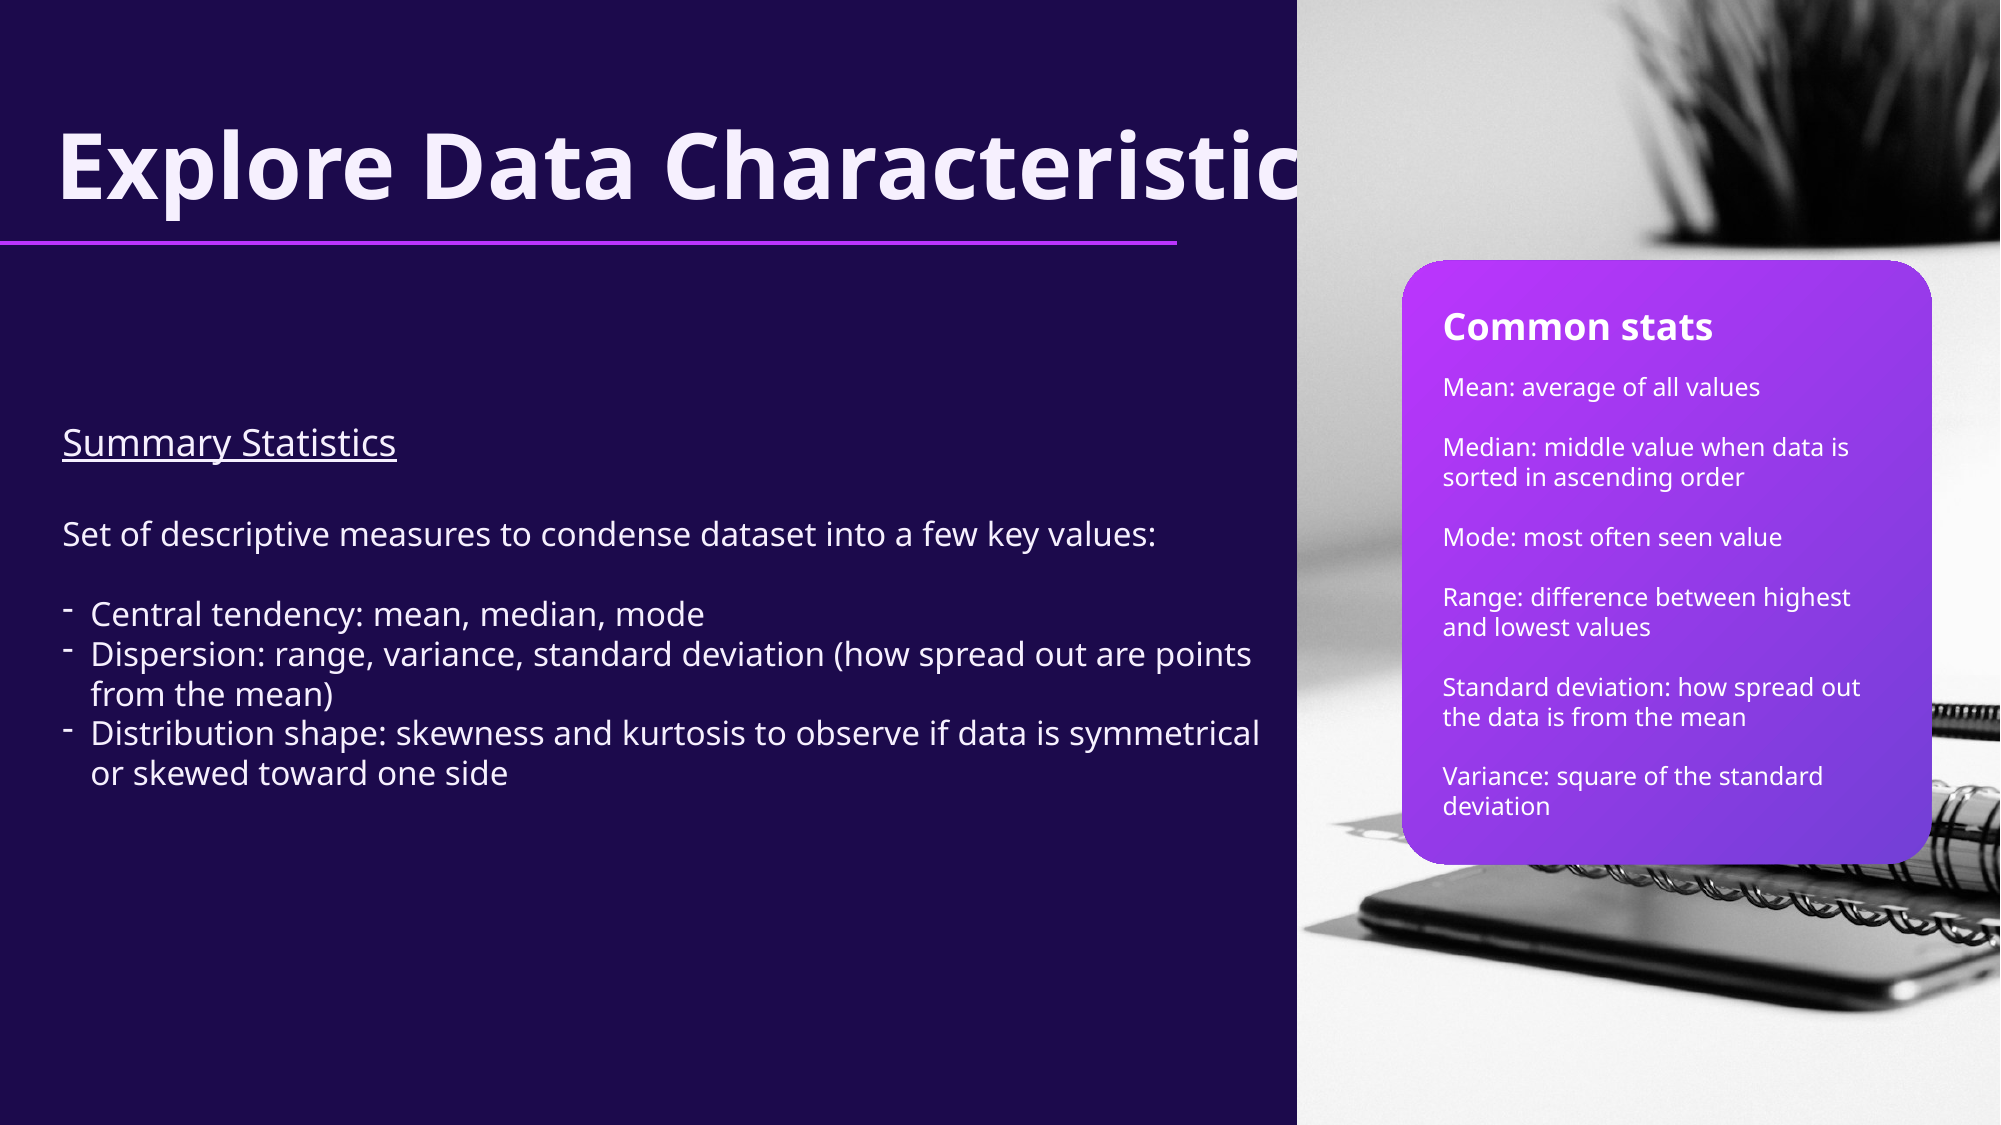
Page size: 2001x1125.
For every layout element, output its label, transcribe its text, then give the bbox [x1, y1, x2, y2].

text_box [1402, 260, 1932, 865]
text_box Summary Statistics [47, 411, 1297, 472]
title Explore Data Characteristics [40, 60, 1297, 279]
picture [1297, 0, 2000, 1125]
text_box Set of descriptive measures to condense dataset into a few key values: Central tendency: mean, median, mode Dispersion: range, variance, standard deviation (how spread out are points from the mean) Distribution shape: skewness and kurtosis to observe if data is symmetrical or skewed toward one side [47, 505, 1279, 800]
